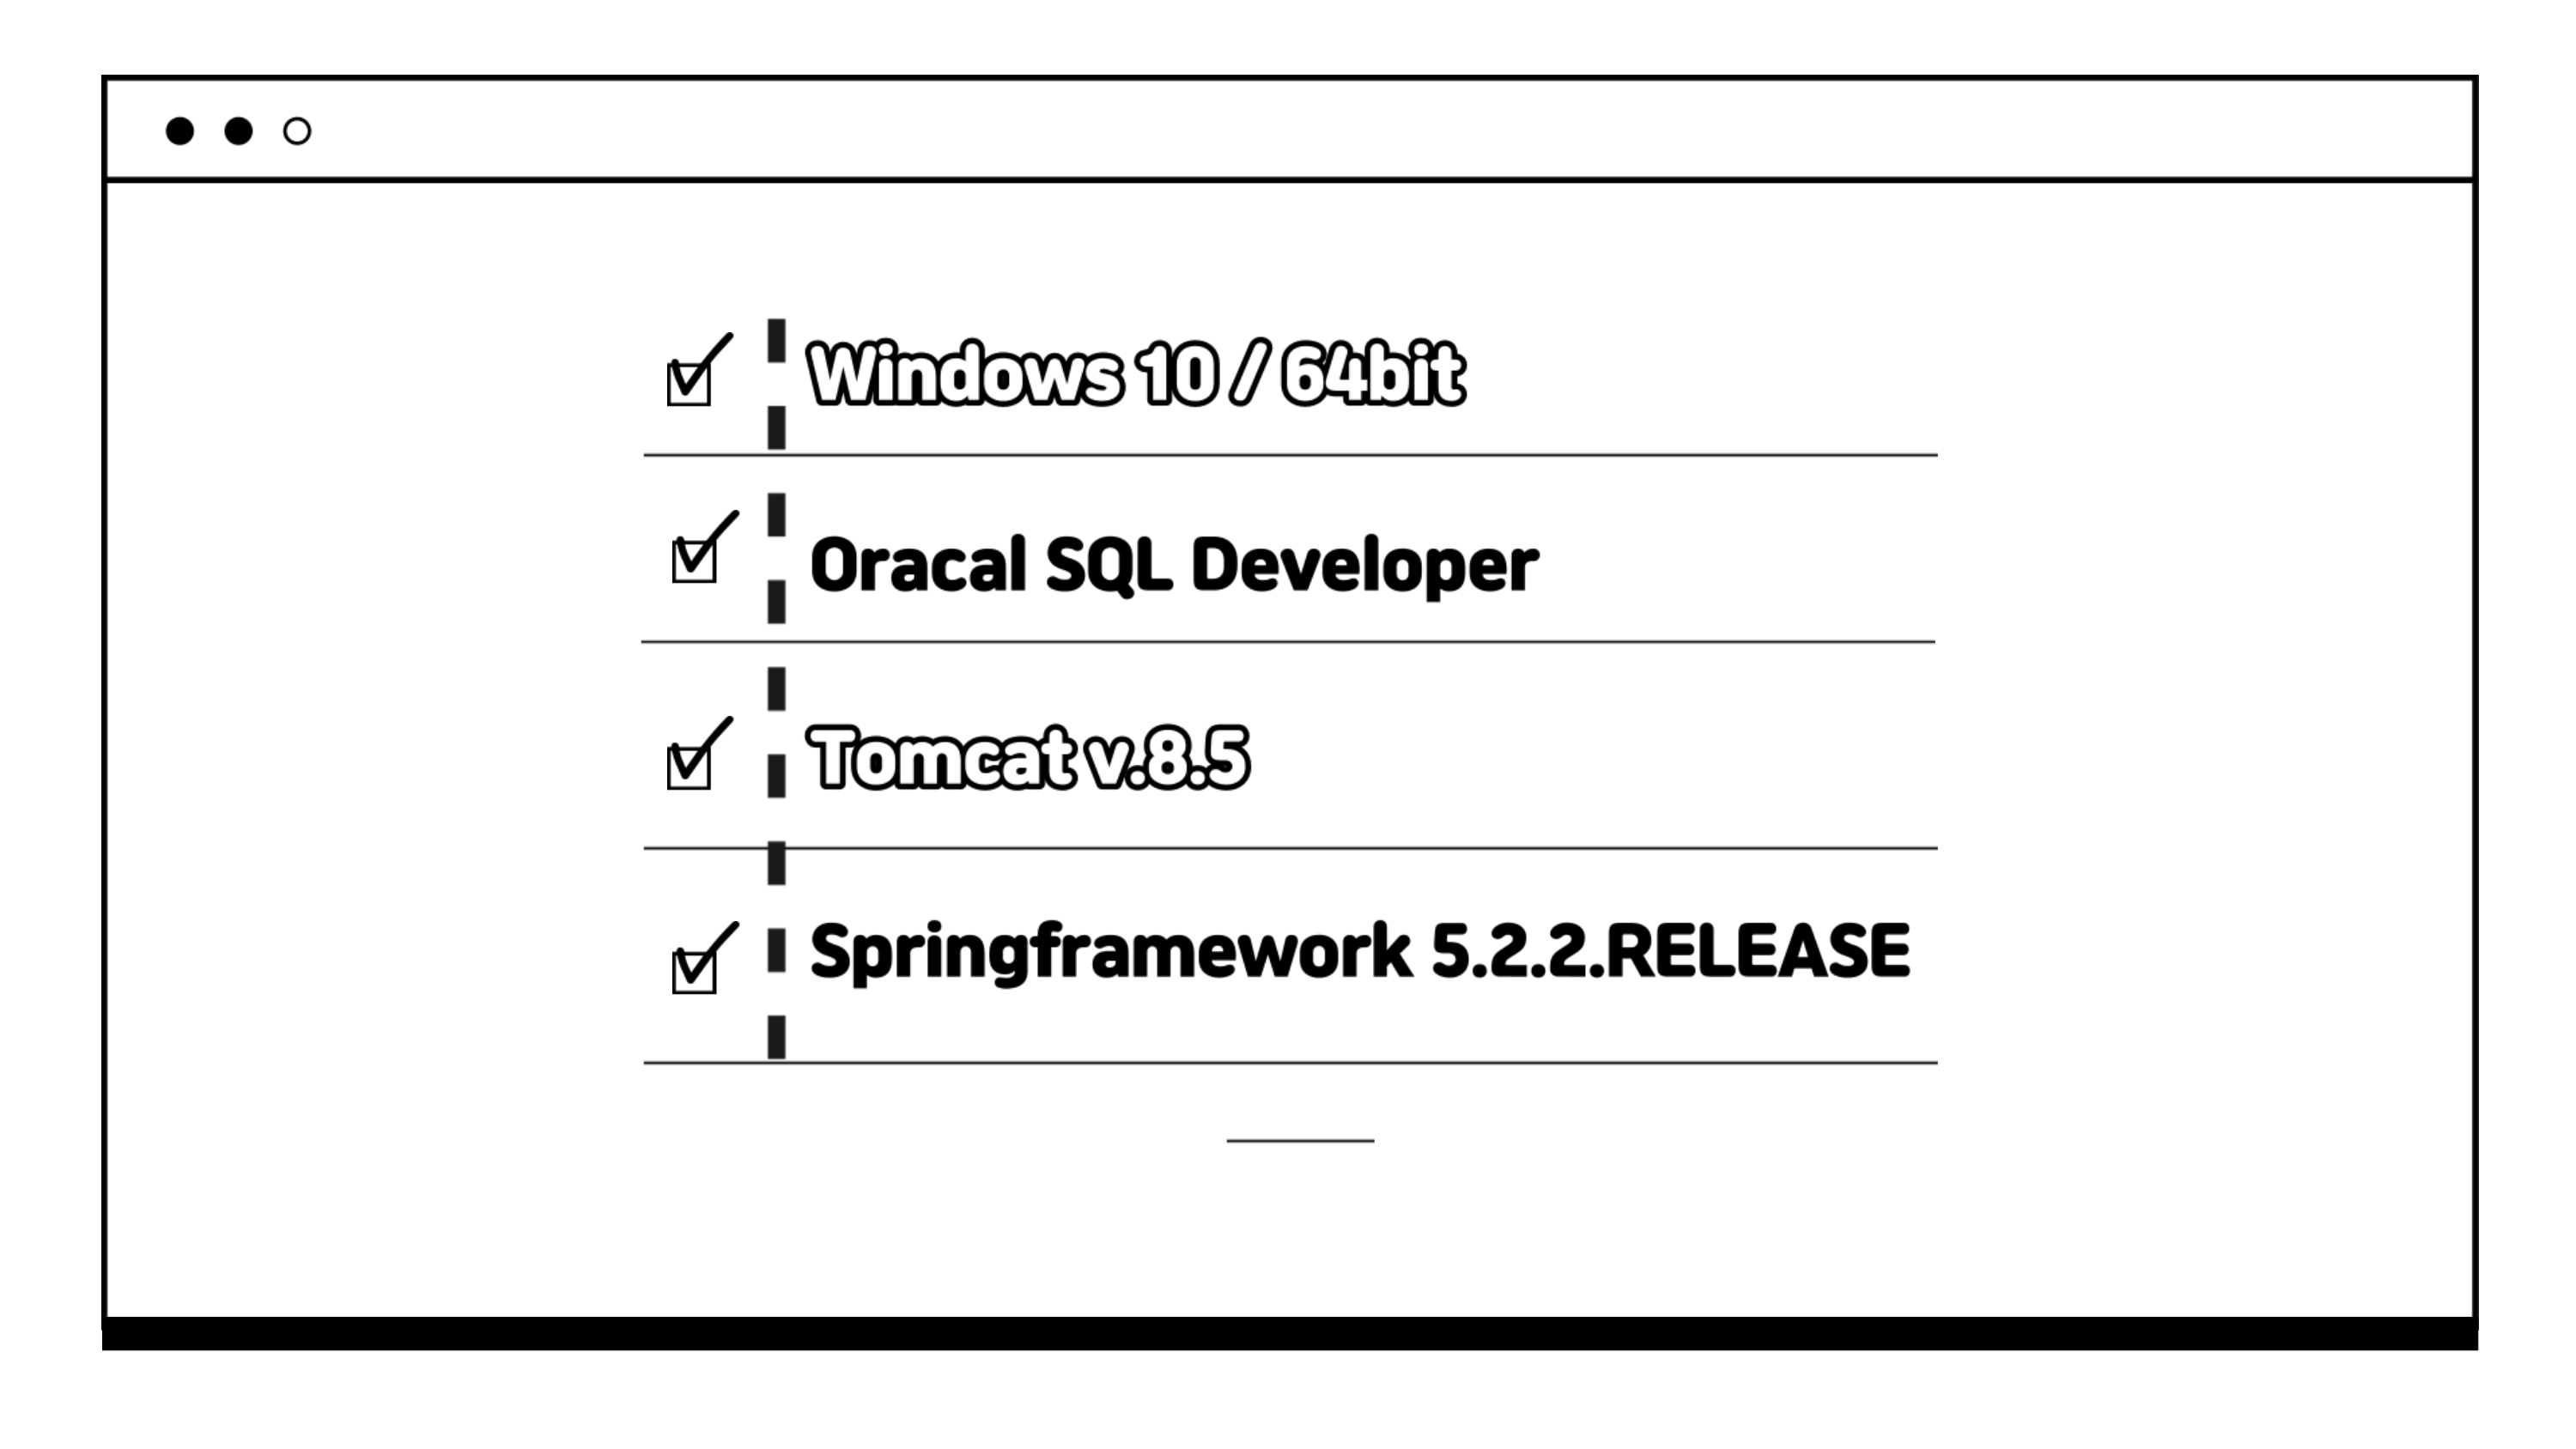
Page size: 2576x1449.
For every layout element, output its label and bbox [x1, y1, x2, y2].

text_box [1544, 450, 1938, 461]
text_box [667, 721, 736, 791]
text_box [1330, 843, 1938, 853]
picture [800, 522, 1570, 628]
text_box [1225, 1136, 1375, 1146]
text_box [667, 332, 736, 408]
picture [783, 698, 1327, 870]
text_box [102, 1316, 2480, 1353]
text_box [642, 450, 779, 461]
text_box [394, 643, 1157, 714]
text_box [672, 510, 741, 585]
text_box [642, 1058, 1938, 1068]
picture [800, 908, 1941, 1014]
text_box [672, 921, 741, 996]
picture [783, 314, 1540, 487]
text_box [101, 75, 2480, 1317]
text_box [640, 636, 1935, 647]
text_box [642, 843, 779, 853]
